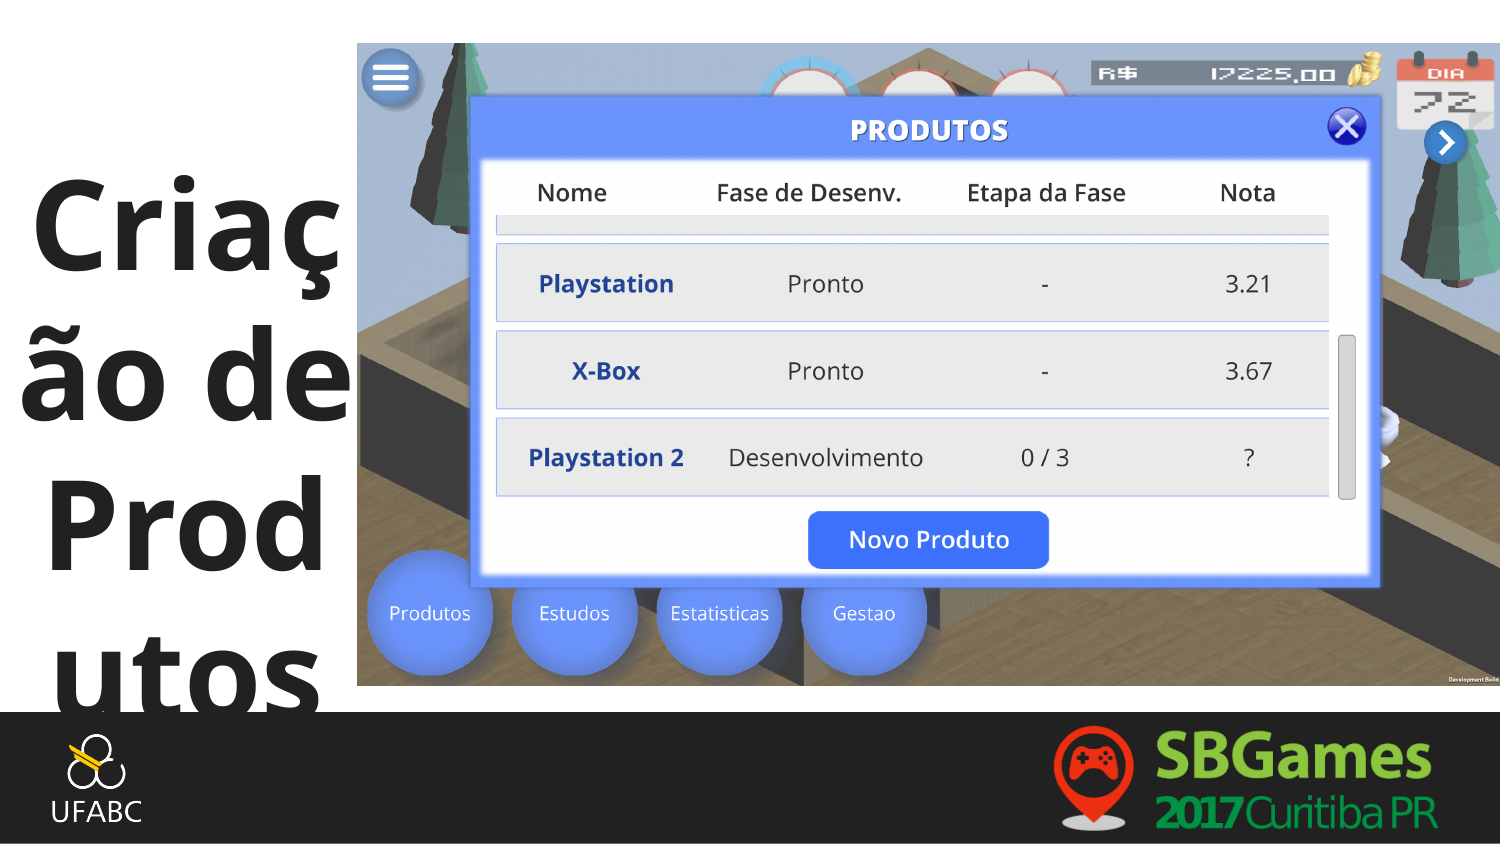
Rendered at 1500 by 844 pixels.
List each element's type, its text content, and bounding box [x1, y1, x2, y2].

title Criação de Produtos [0, 130, 352, 602]
picture [50, 732, 143, 824]
picture [1040, 721, 1450, 835]
picture [357, 42, 1500, 686]
text_box [0, 712, 1500, 844]
